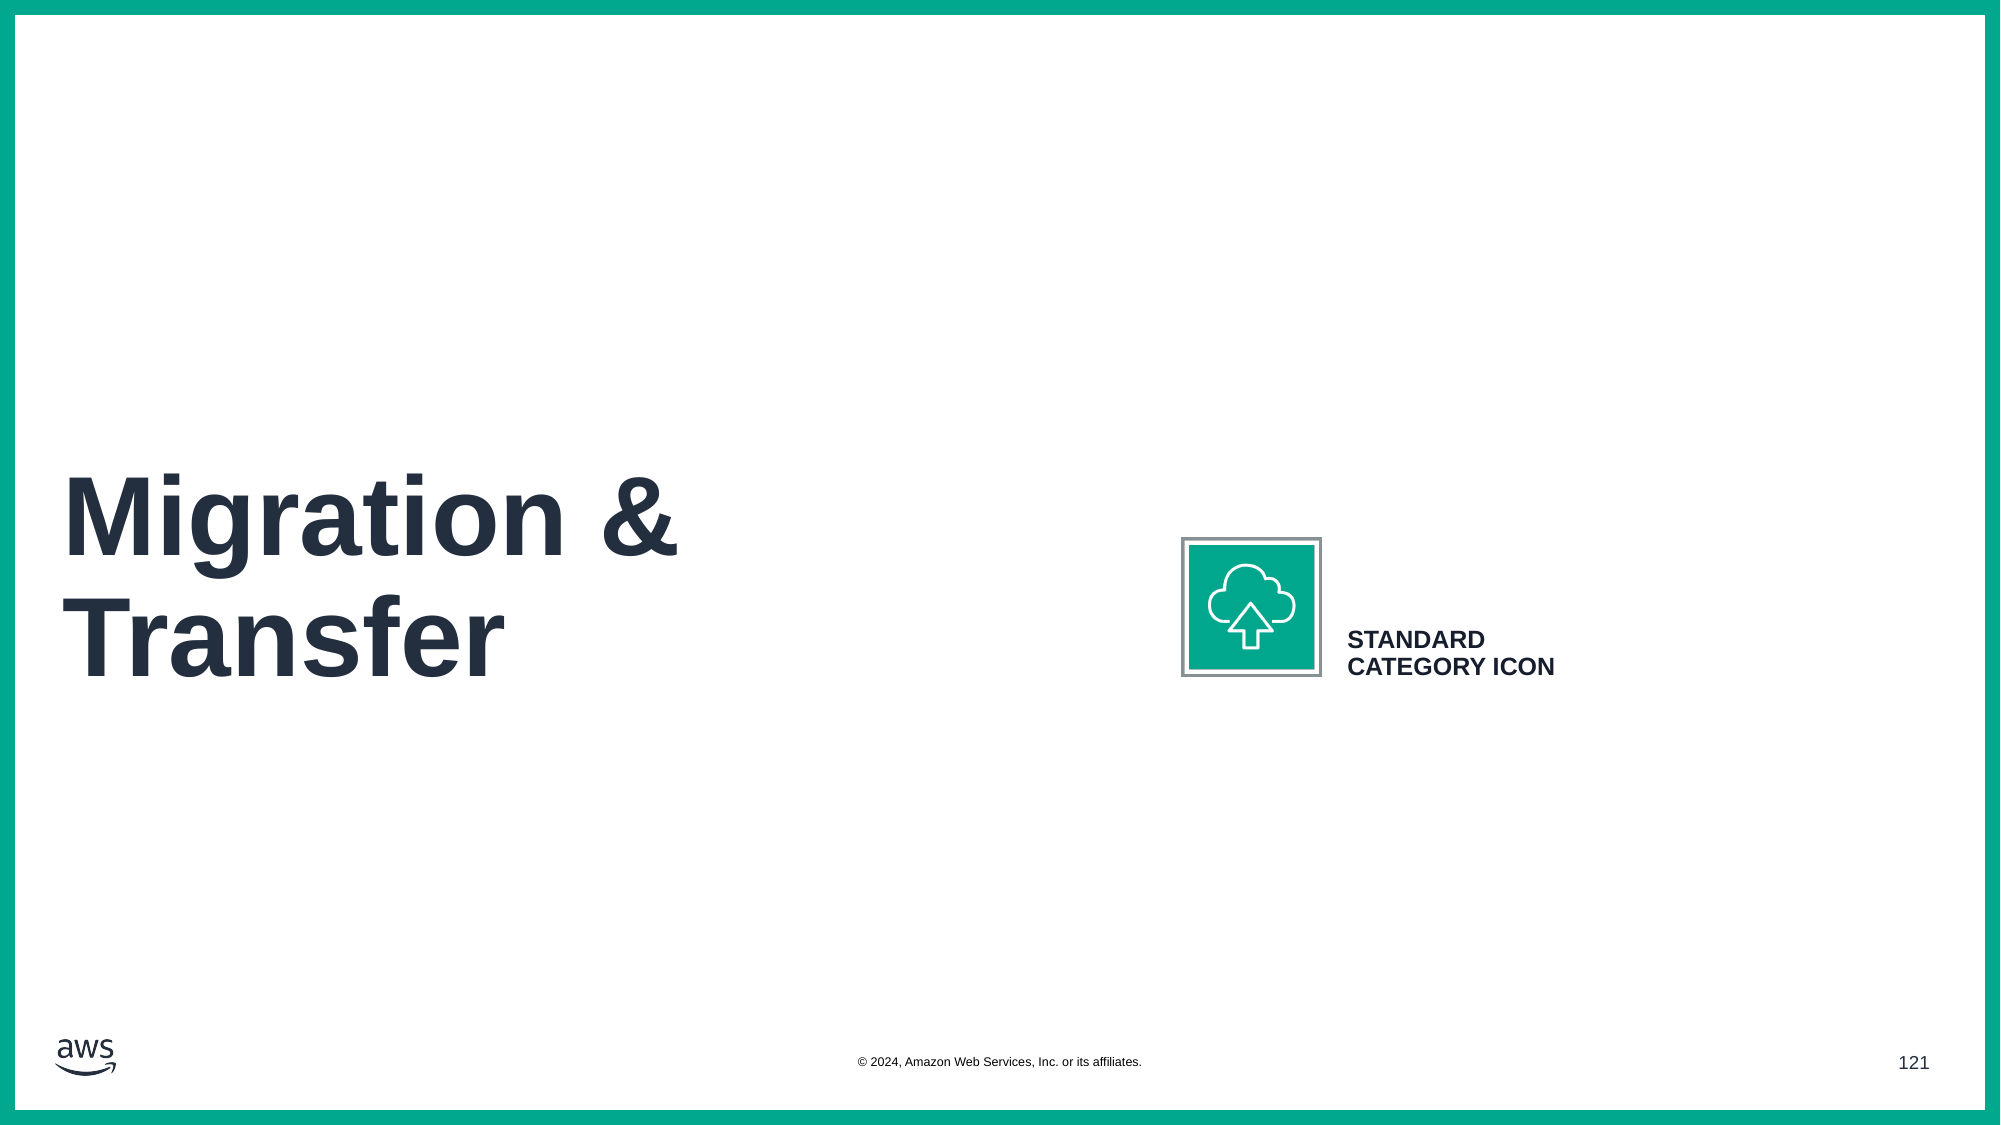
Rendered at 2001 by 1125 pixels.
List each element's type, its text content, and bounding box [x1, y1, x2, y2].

text_box STANDARD CATEGORY ICON [1332, 541, 1780, 689]
picture [1181, 537, 1322, 677]
footer © 2024, Amazon Web Services, Inc. or its affiliates. [662, 1031, 1338, 1092]
title Migration & Transfer [47, 339, 1393, 709]
picture [55, 1039, 116, 1076]
slide_number 121 [1494, 1031, 1945, 1092]
